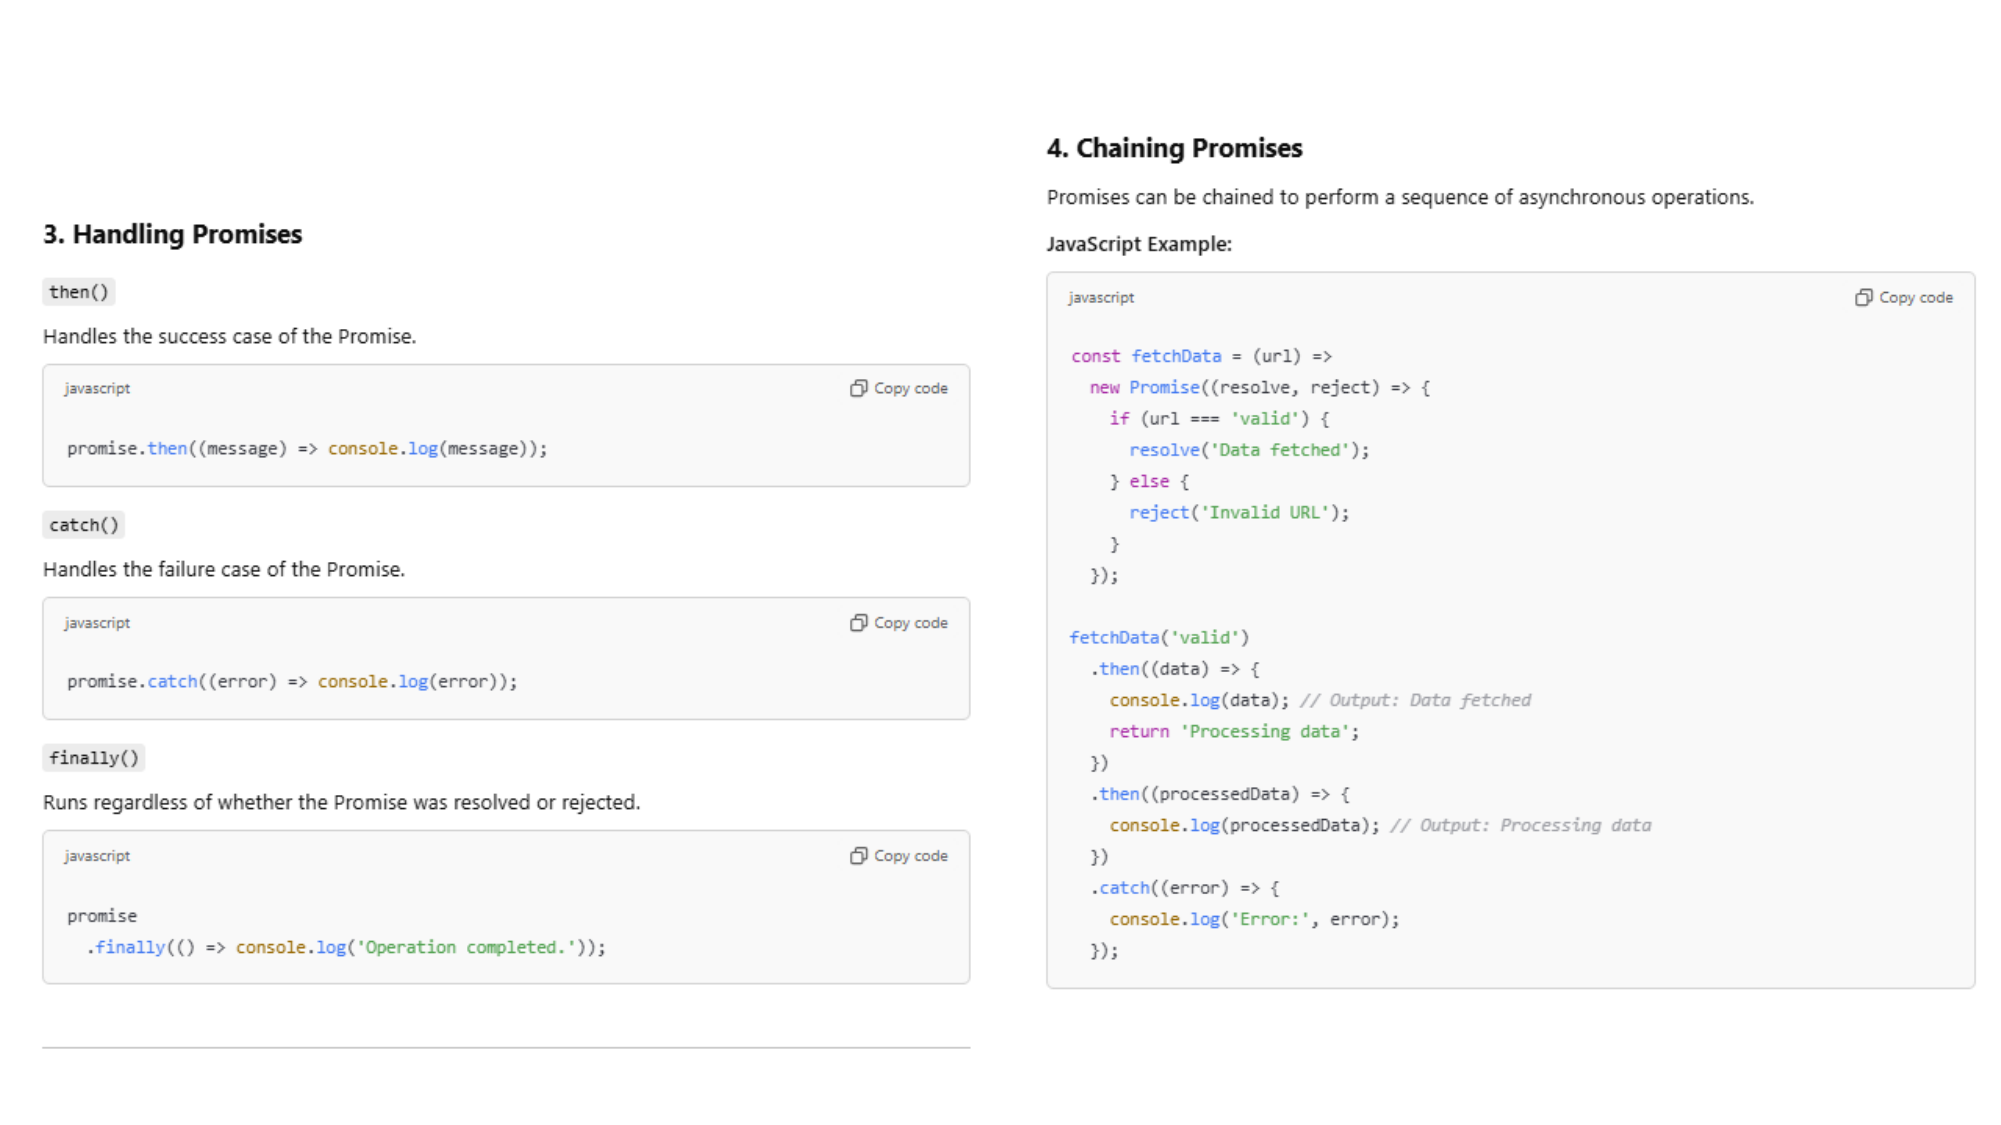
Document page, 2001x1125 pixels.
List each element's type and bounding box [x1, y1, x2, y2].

picture [1023, 109, 1984, 1052]
picture [19, 192, 974, 1052]
